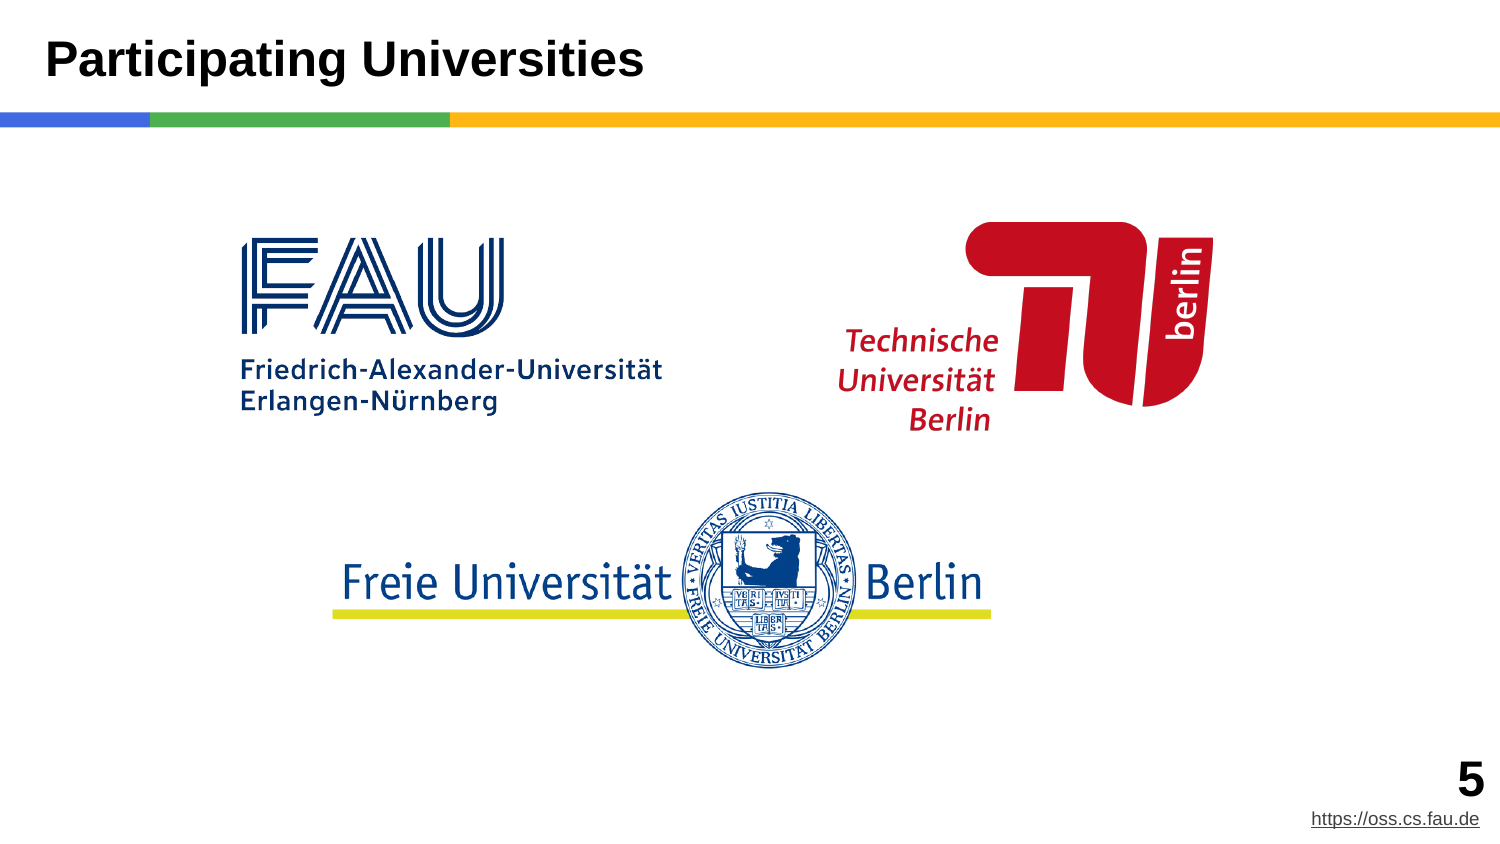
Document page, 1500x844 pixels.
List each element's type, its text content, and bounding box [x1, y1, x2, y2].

picture [241, 236, 662, 417]
title Participating Universities [0, 0, 1500, 113]
slide_number ‹#› https://oss.cs.fau.de [1200, 724, 1500, 844]
picture [330, 490, 993, 671]
picture [839, 222, 1214, 431]
